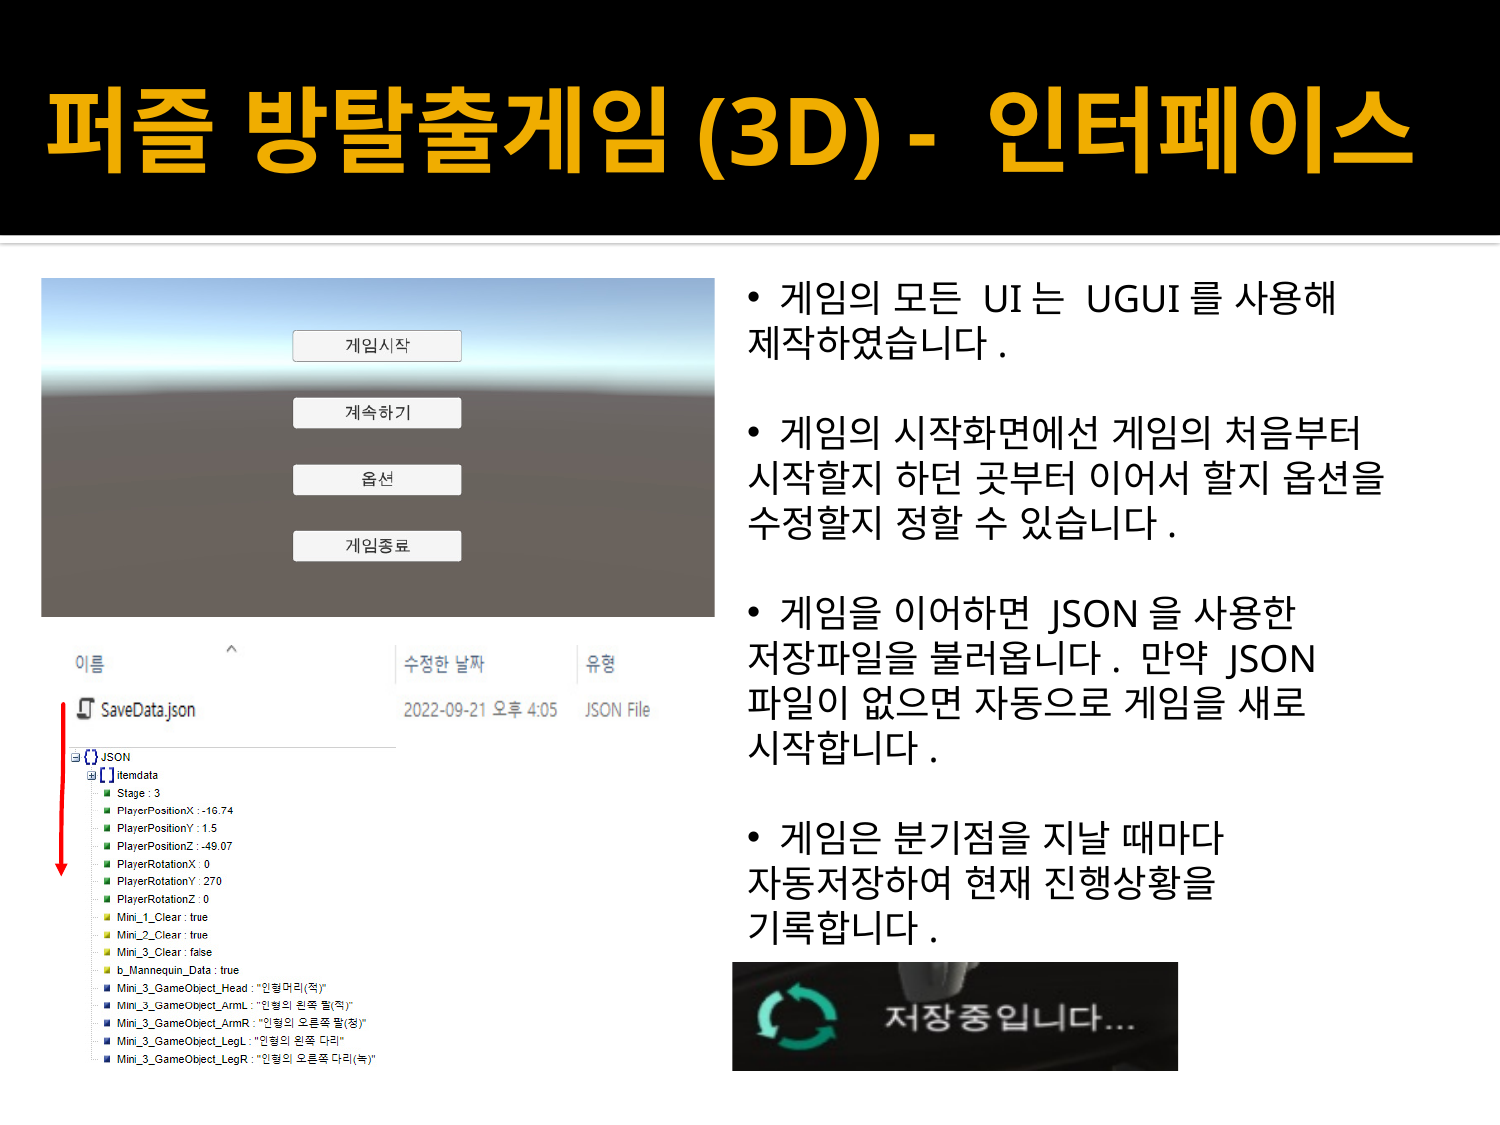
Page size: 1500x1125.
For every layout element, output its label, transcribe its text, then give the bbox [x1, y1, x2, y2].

text_box 게임의 모든 UI는 UGUI를 사용해 제작하였습니다. 게임의 시작화면에선 게임의 처음부터 시작할지 하던 곳부터 이어서 할지 옵션을 수정할지 정할 수 있습니다. 게임을 이어하면 JSON을 사용한 저장파일을 불러옵니다. 만약 JSON파일이 없으면 자동으로 게임을 새로 시작합니다. 게임은 분기점을 지날 때마다 자동저장하여 현재 진행상황을 기록합니다. [732, 267, 1412, 957]
picture [41, 278, 715, 617]
picture [732, 962, 1179, 1071]
title 퍼즐 방탈출게임(3D) - 인터페이스 [29, 25, 1471, 231]
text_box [53, 645, 727, 1067]
